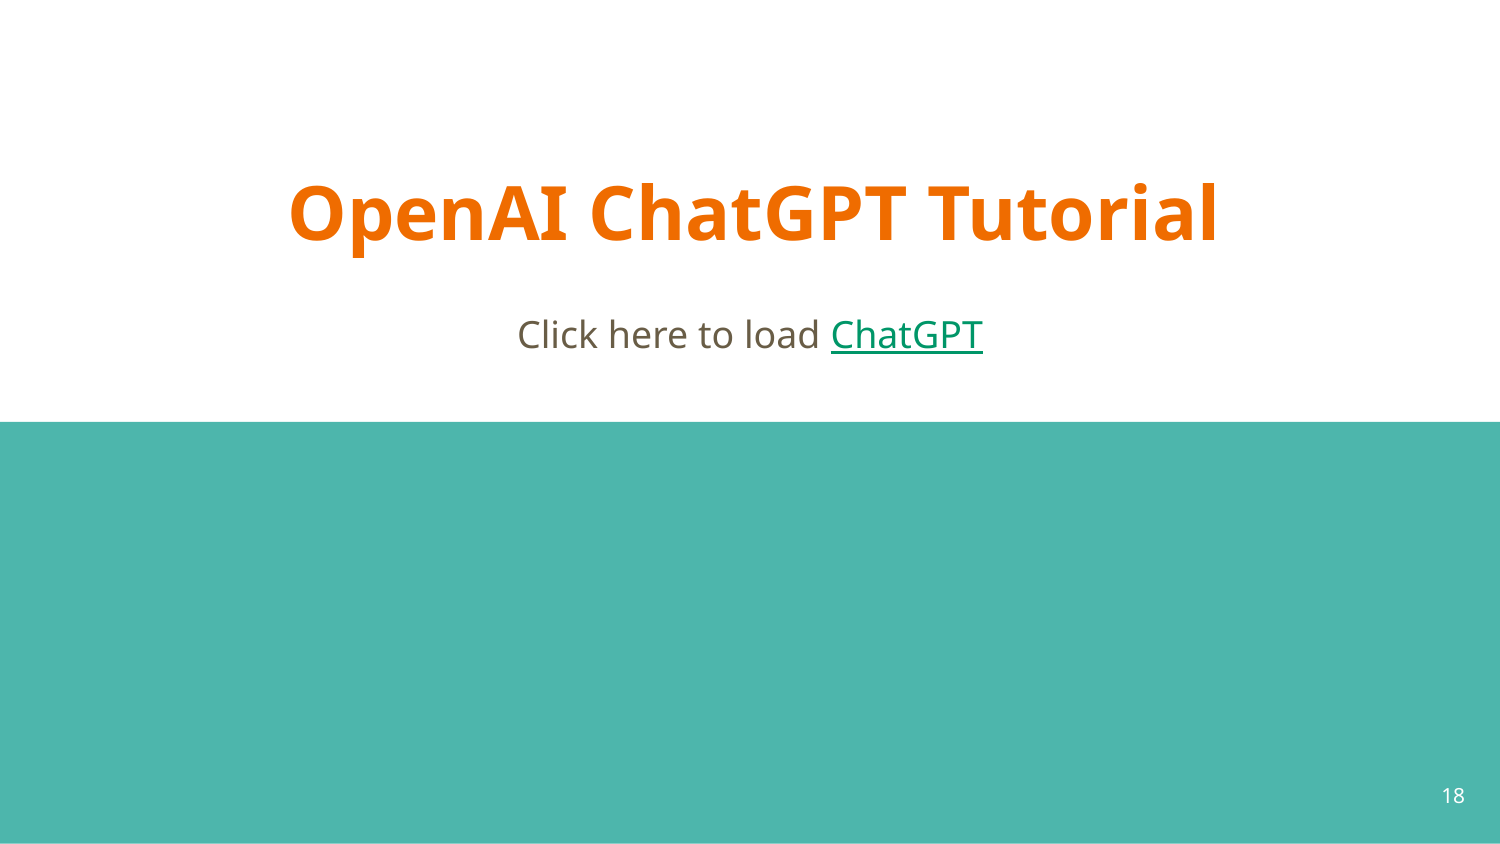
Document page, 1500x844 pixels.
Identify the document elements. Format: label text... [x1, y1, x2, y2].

title OpenAI ChatGPT Tutorial [51, 133, 1458, 289]
text_box Click here to load ChatGPT [46, 288, 1453, 385]
slide_number 18 [1389, 764, 1480, 830]
